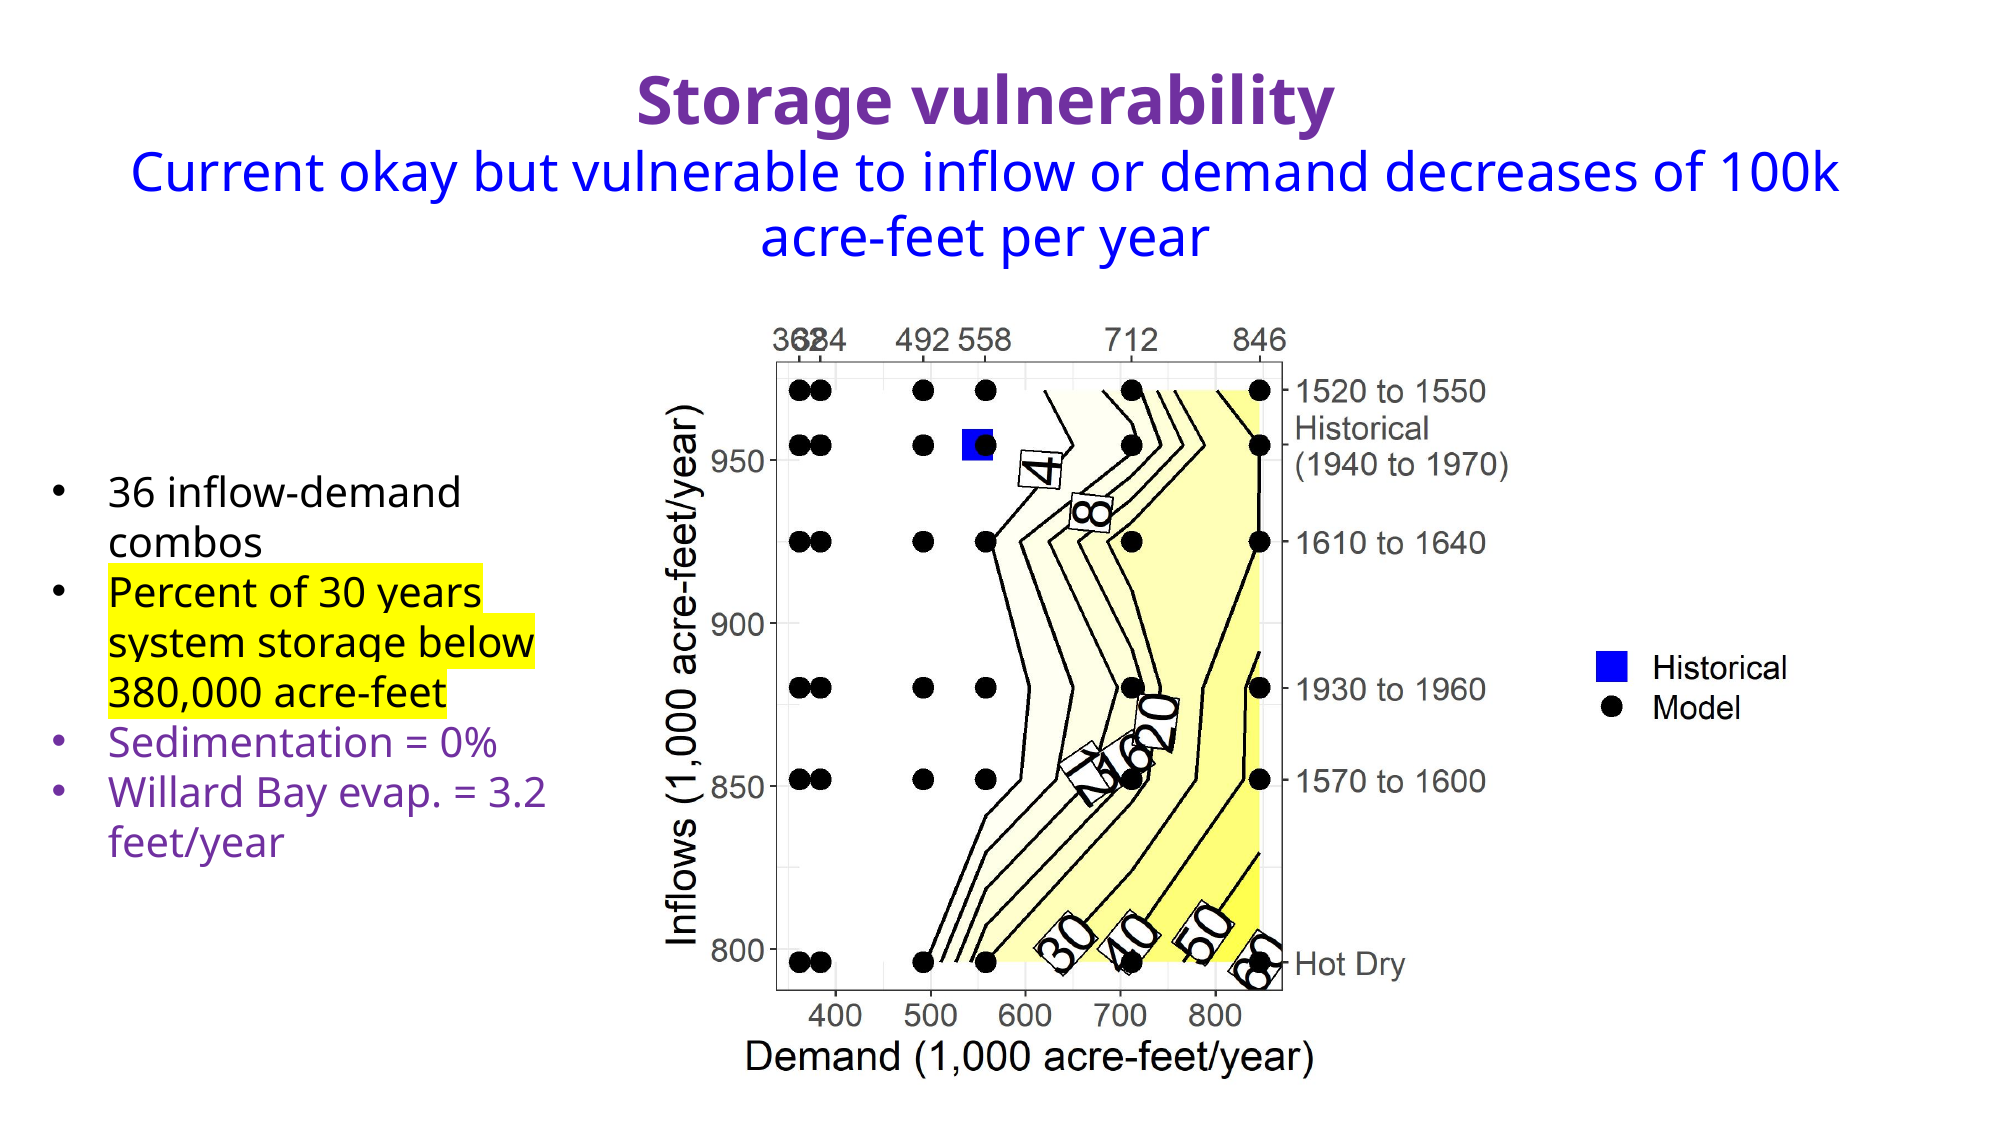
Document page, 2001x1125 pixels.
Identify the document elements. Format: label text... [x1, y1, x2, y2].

text_box 36 inflow-demand combos Percent of 30 years system storage below 380,000 acre-feet Sedimentation = 0% Willard Bay evap. = 3.2 feet/year [36, 458, 591, 923]
text_box Storage vulnerability Current okay but vulnerable to inflow or demand decreases of 100k acre-feet per year [83, 50, 1889, 275]
picture [652, 261, 1813, 1091]
